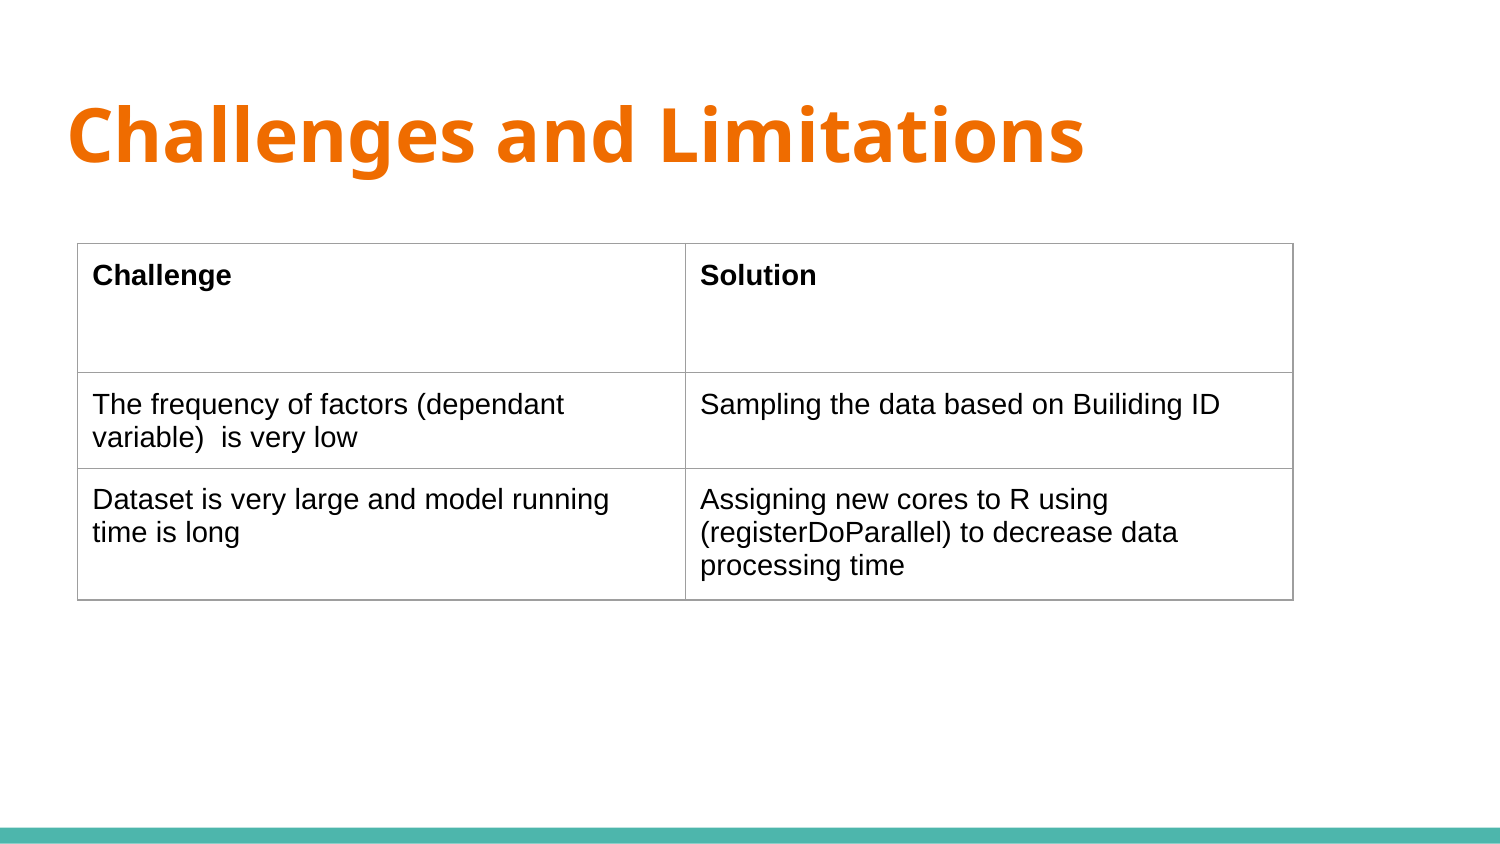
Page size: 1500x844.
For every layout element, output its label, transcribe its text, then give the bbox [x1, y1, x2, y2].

table_header Solution [686, 244, 1292, 372]
table_cell Dataset is very large and model running time is long [78, 469, 685, 599]
table_header Challenge [78, 244, 685, 372]
table_cell Sampling the data based on Builiding ID [686, 373, 1292, 468]
table_cell Assigning new cores to R using (registerDoParallel) to decrease data processing time [686, 469, 1292, 599]
title Challenges and Limitations [51, 72, 1449, 189]
table_cell The frequency of factors (dependant variable) is very low [78, 373, 685, 468]
